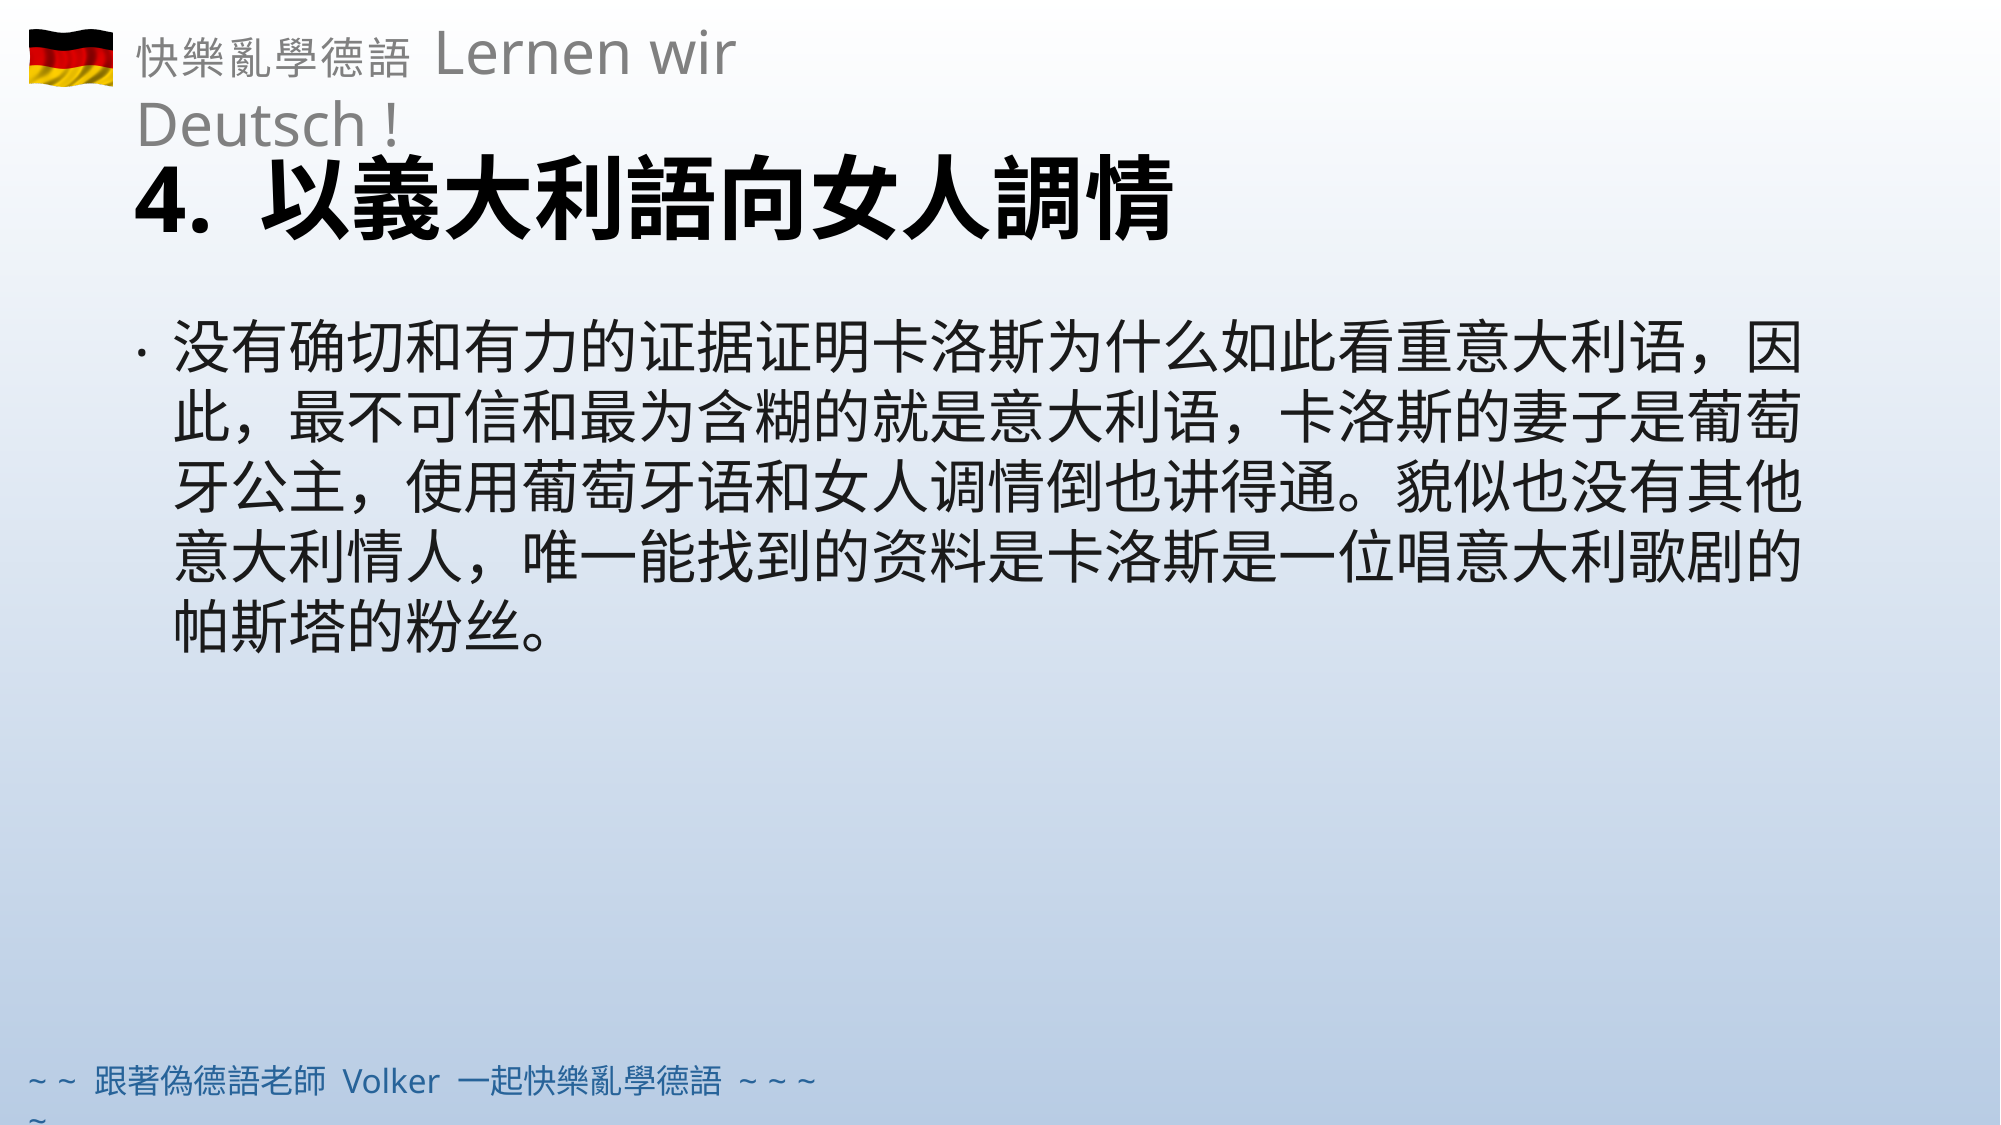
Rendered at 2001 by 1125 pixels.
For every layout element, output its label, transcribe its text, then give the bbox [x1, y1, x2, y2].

picture [29, 27, 113, 90]
title 4. 以義大利語向女人調情 [119, 93, 1845, 302]
list 没有确切和有力的证据证明卡洛斯为什么如此看重意大利语，因此，最不可信和最为含糊的就是意大利语，卡洛斯的妻子是葡萄牙公主，使用葡萄牙语和女人调情倒也讲得通。貌似也没有其他意大利情人，唯一能找到的资料是卡洛斯是一位唱意大利歌剧的帕斯塔的粉丝。 [119, 302, 1845, 1017]
